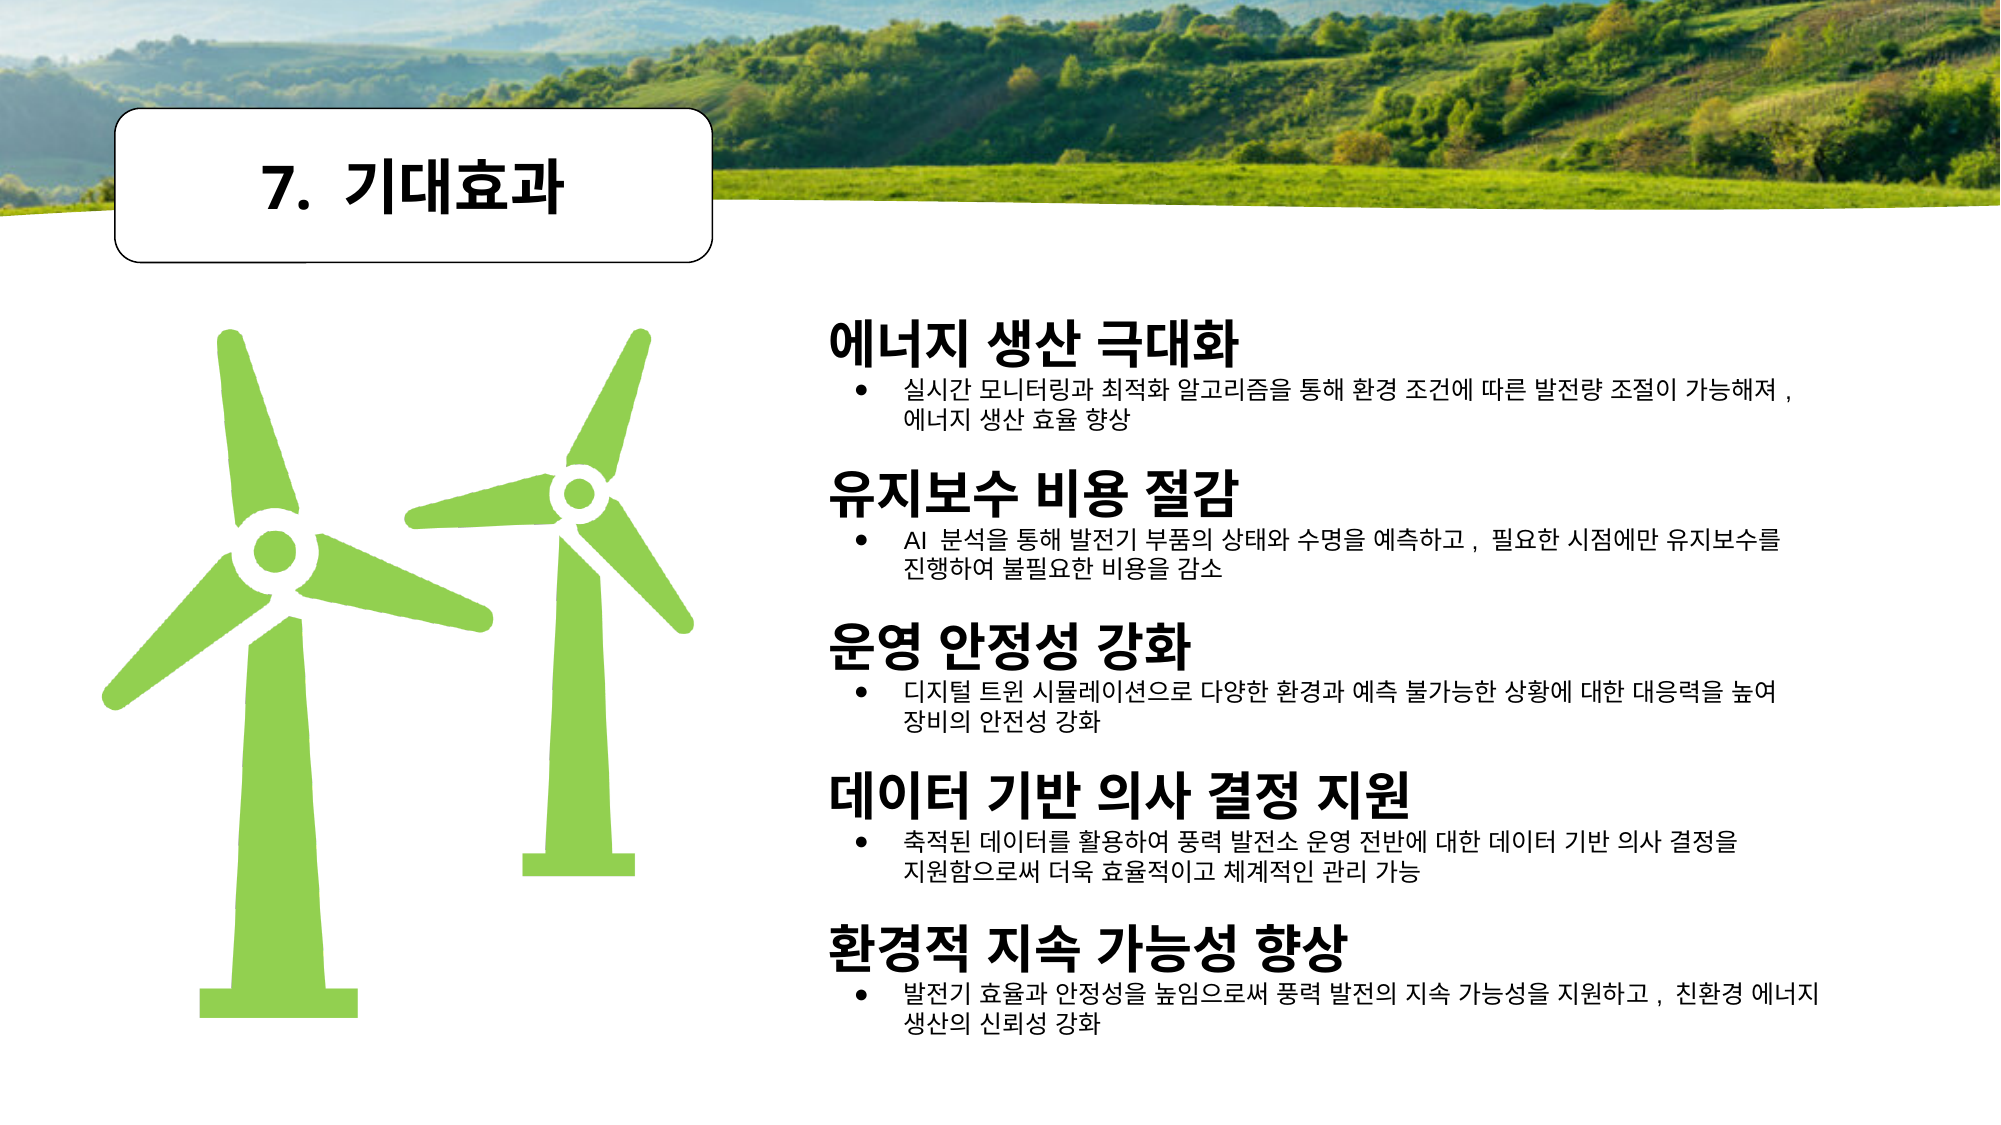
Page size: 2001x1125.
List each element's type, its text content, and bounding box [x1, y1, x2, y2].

picture [0, 0, 2000, 217]
text_box 에너지 생산 극대화 실시간 모니터링과 최적화 알고리즘을 통해 환경 조건에 따른 발전량 조절이 가능해져, 에너지 생산 효율 향상 유지보수 비용 절감 AI 분석을 통해 발전기 부품의 상태와 수명을 예측하고, 필요한 시점에만 유지보수를 진행하여 불필요한 비용을 감소 운영 안정성 강화 디지털 트윈 시뮬레이션으로 다양한 환경과 예측 불가능한 상황에 대한 대응력을 높여 장비의 안전성 강화 데이터 기반 의사 결정 지원 축적된 데이터를 활용하여 풍력 발전소 운영 전반에 대한 데이터 기반 의사 결정을 지원함으로써 더욱 효율적이고 체계적인 관리 가능 환경적 지속 가능성 향상 발전기 효율과 안정성을 높임으로써 풍력 발전의 지속 가능성을 지원하고, 친환경 에너지 생산의 신뢰성 강화 [814, 296, 1853, 1054]
text_box 7. 기대효과 [114, 228, 713, 263]
picture [34, 313, 754, 1032]
